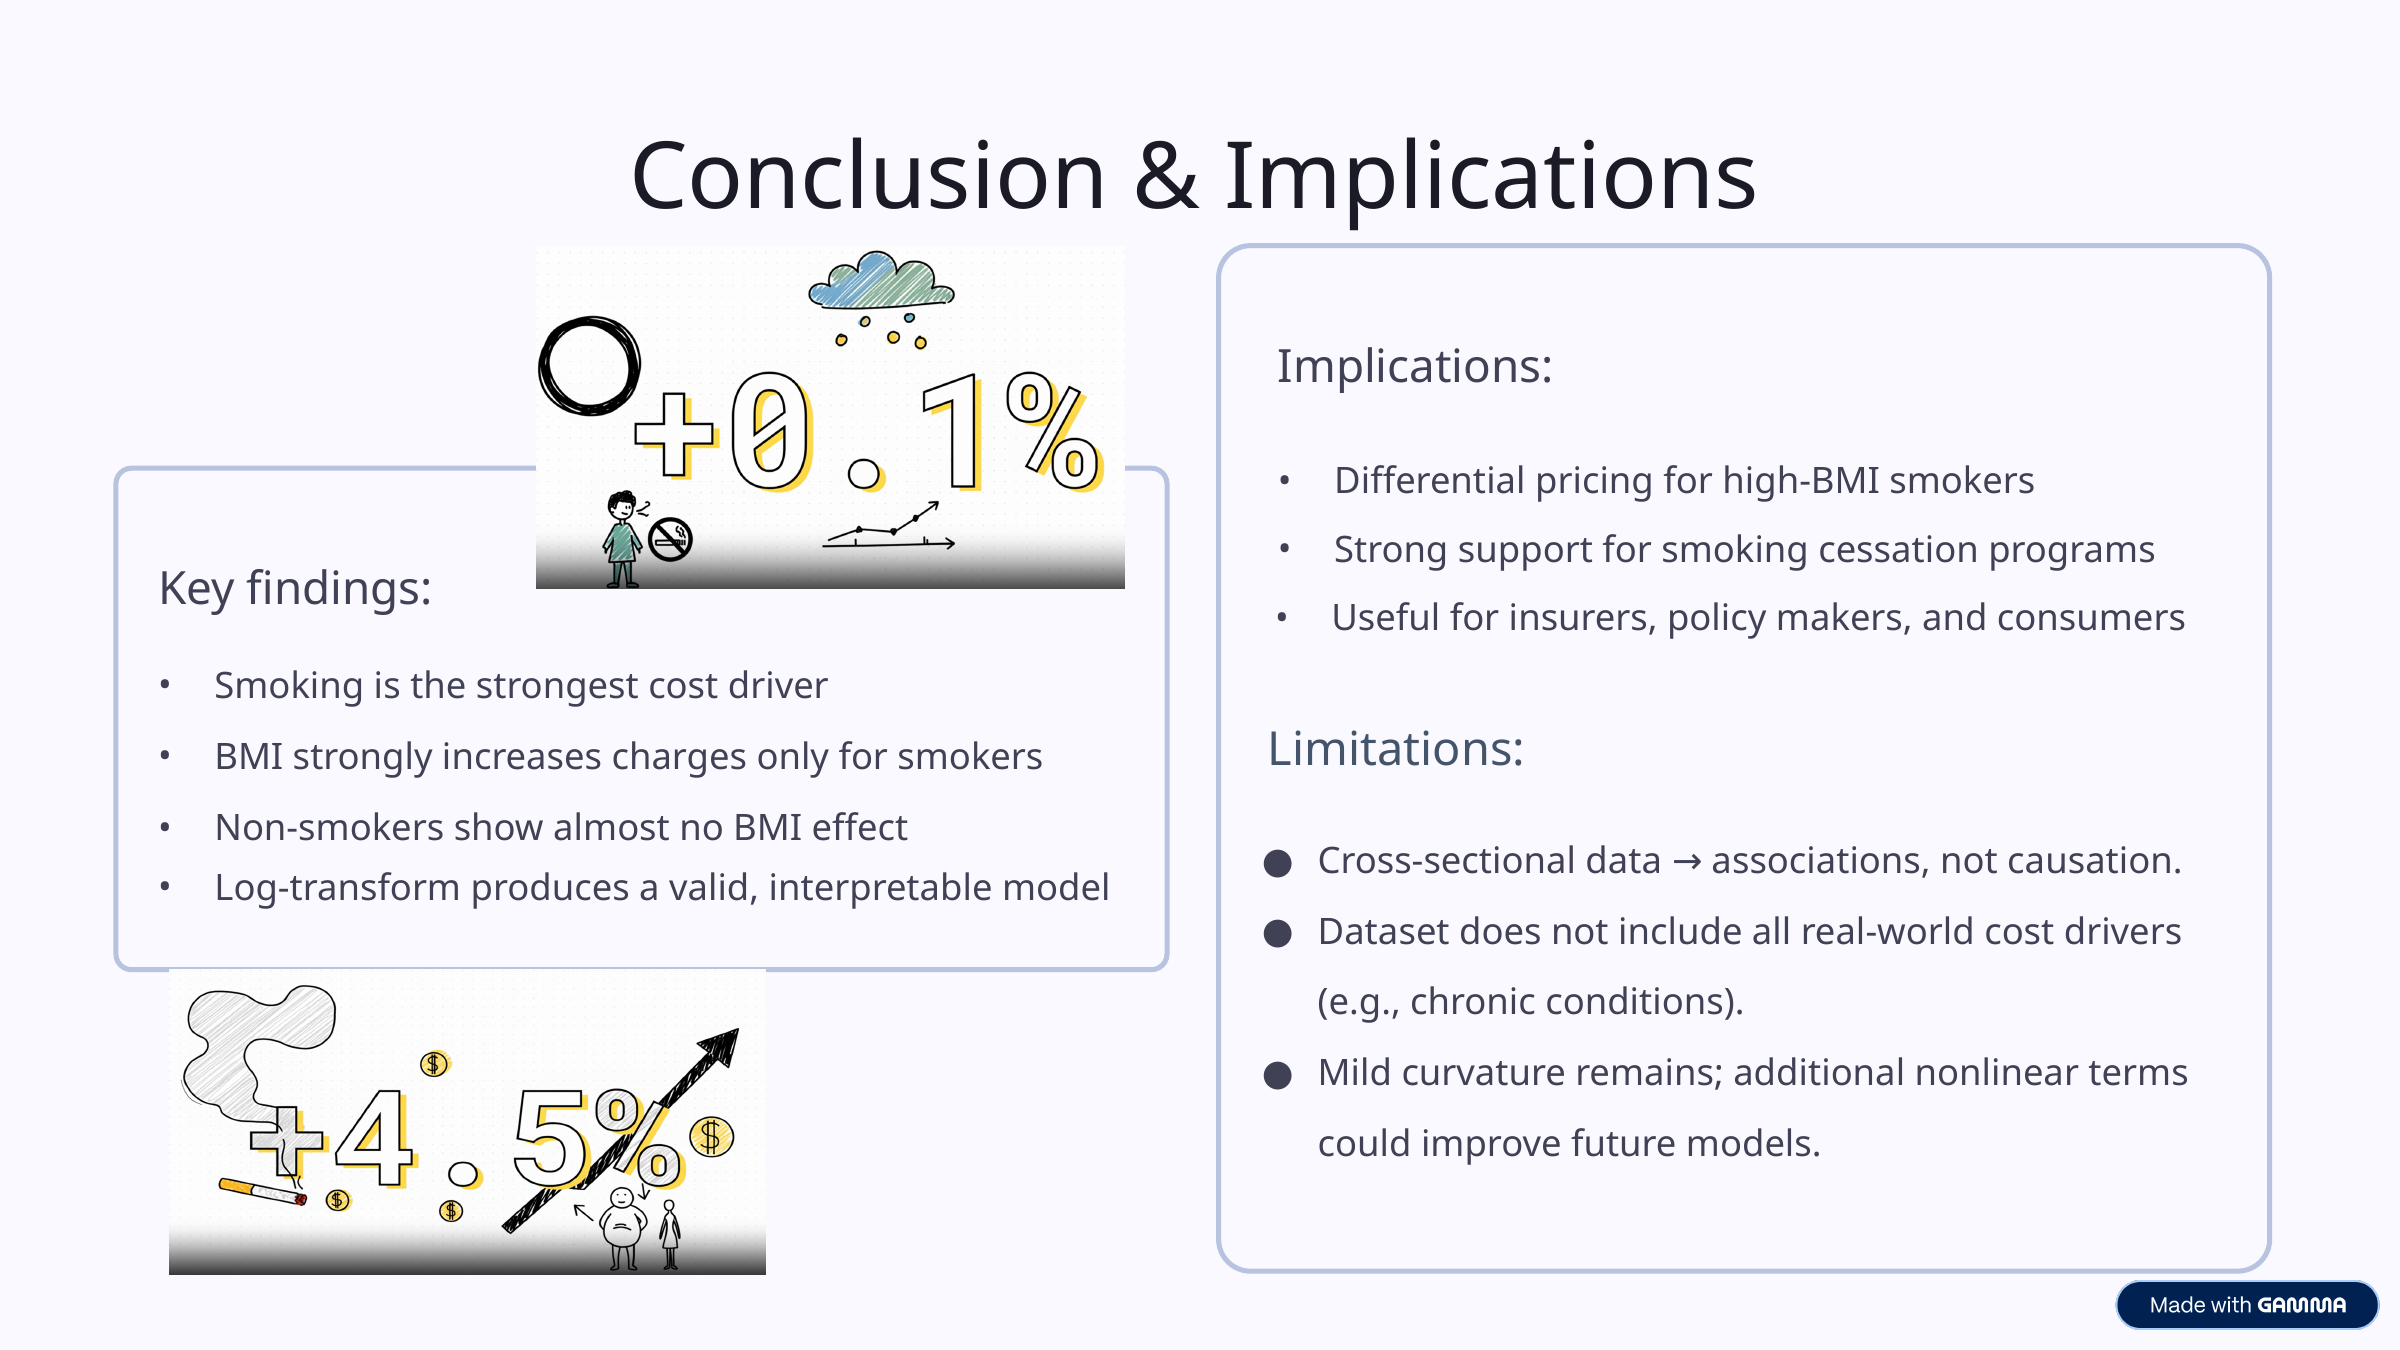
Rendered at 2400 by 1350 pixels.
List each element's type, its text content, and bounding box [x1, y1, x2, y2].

text_box Strong support for smoking cessation programs [1277, 498, 2245, 559]
text_box Log-transform produces a valid, interpretable model [158, 836, 1125, 956]
picture [169, 969, 766, 1275]
picture [2106, 1271, 2389, 1339]
text_box [115, 468, 1168, 970]
text_box BMI strongly increases charges only for smokers [158, 705, 1125, 766]
text_box Smoking is the strongest cost driver [158, 634, 1125, 695]
picture [536, 246, 1126, 589]
text_box Key findings: [158, 544, 624, 603]
text_box Differential pricing for high-BMI smokers [1277, 430, 2245, 490]
text_box Useful for insurers, policy makers, and consumers [1275, 567, 2242, 627]
text_box Implications: [1277, 323, 1743, 382]
text_box Conclusion & Implications [144, 89, 2245, 206]
text_box Non-smokers show almost no BMI effect [158, 776, 1125, 836]
text_box Limitations: Cross-sectional data → associations, not causation. Dataset does not include all real-world cost drivers (e.g., chronic conditions). Mild curvature remains; additional nonlinear terms could improve future models. [1218, 245, 2270, 1272]
